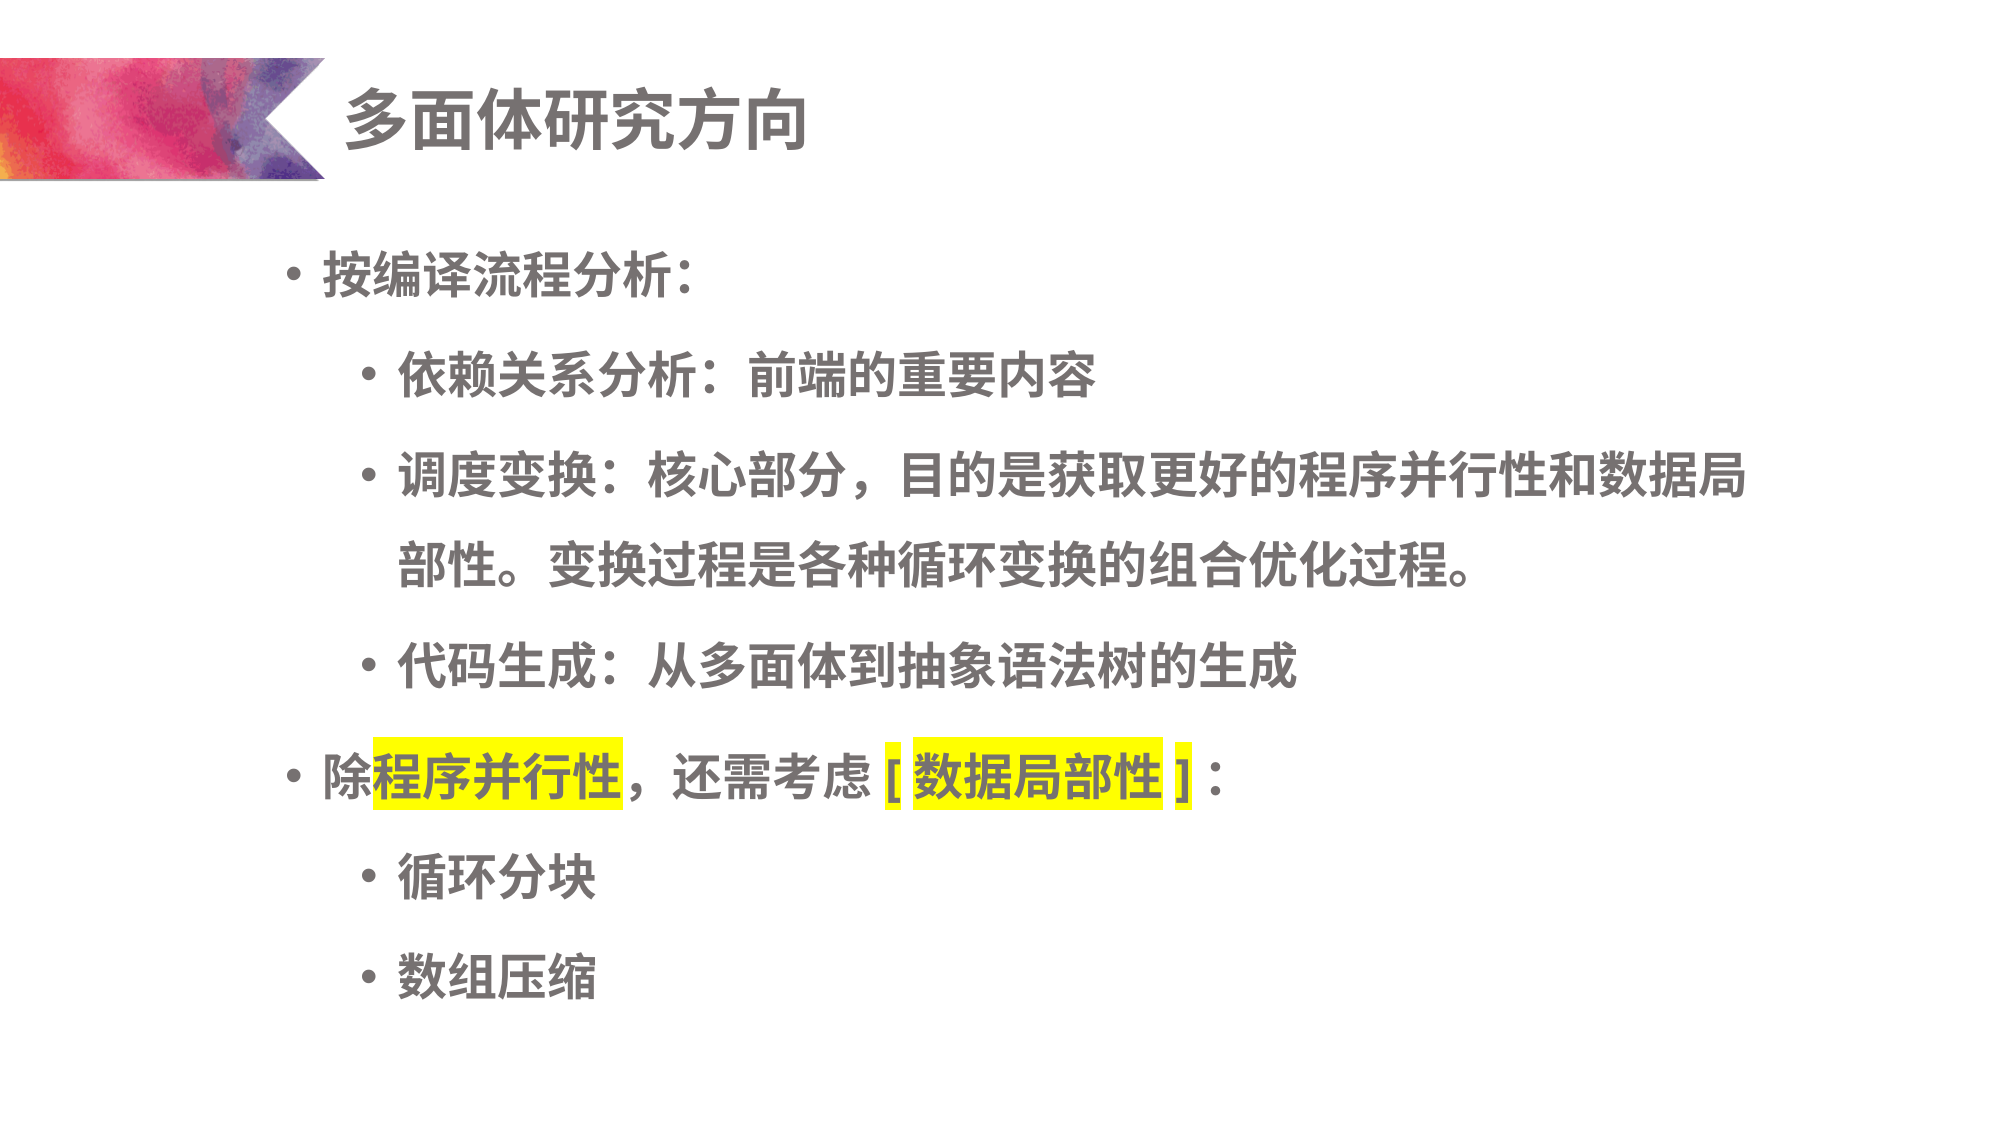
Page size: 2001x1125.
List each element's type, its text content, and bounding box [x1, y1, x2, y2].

picture [0, 58, 326, 179]
list 按编译流程分析： 依赖关系分析：前端的重要内容 调度变换：核心部分，目的是获取更好的程序并行性和数据局部性。变换过程是各种循环变换的组合优化过程。 代码生成：从多面体到抽象语法树的生成 除程序并行性，还需考虑[数据局部性]： 循环分块 数组压缩 [270, 205, 1802, 1036]
text_box 多面体研究方向 [329, 70, 826, 166]
